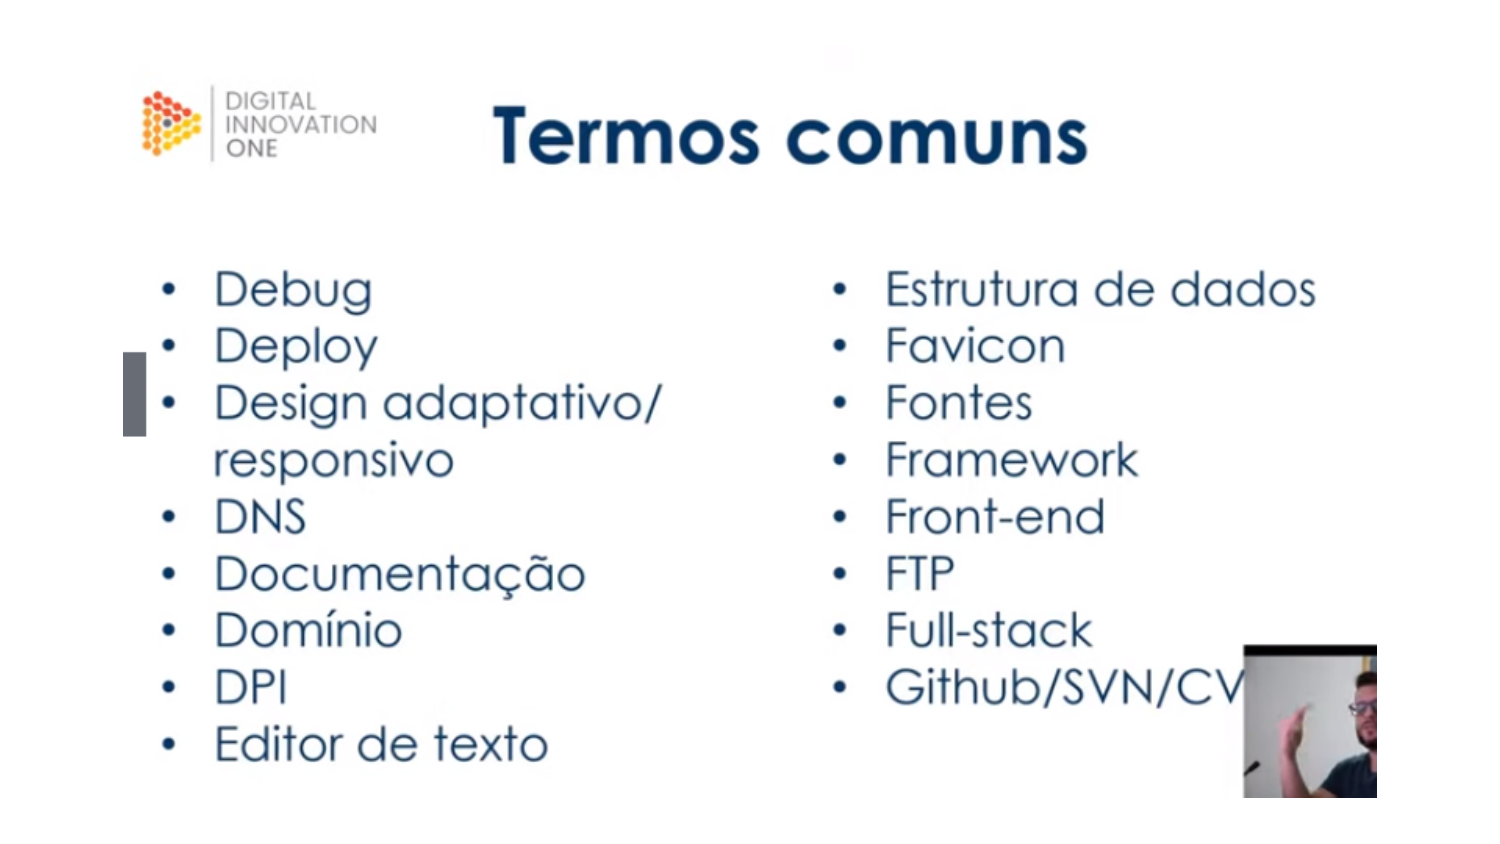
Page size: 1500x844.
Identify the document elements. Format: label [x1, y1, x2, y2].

picture [123, 45, 1377, 798]
